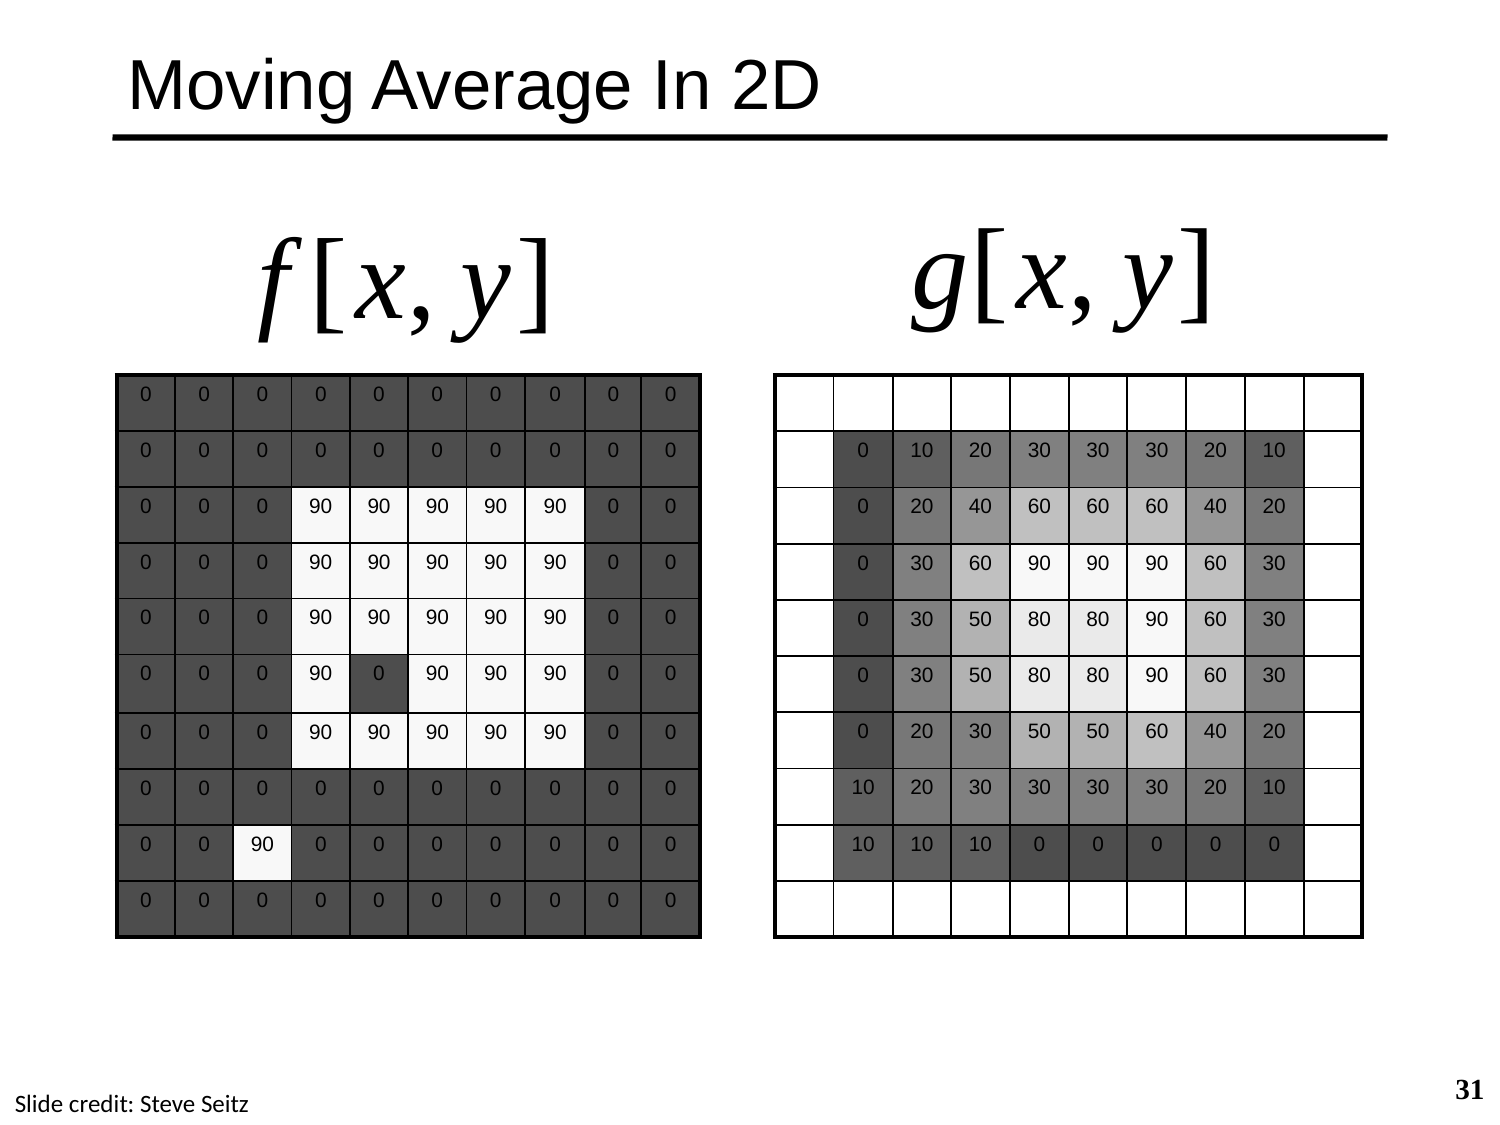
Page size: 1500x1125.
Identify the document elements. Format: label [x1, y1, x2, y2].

table_header [292, 377, 349, 430]
table_cell [834, 826, 892, 880]
table_cell [351, 488, 407, 542]
table_cell [894, 432, 950, 487]
table_header [894, 377, 950, 430]
table_cell [1187, 488, 1244, 543]
table_cell [834, 713, 892, 768]
table_cell [1305, 432, 1360, 487]
table_cell [1246, 657, 1303, 711]
table_cell [952, 657, 1009, 711]
table_cell [119, 544, 174, 598]
table_cell [351, 599, 407, 654]
table_cell [119, 488, 174, 542]
table_cell [1246, 826, 1303, 880]
table_cell [409, 655, 466, 712]
table_cell [409, 882, 466, 935]
table_header [777, 377, 833, 430]
table_cell [292, 599, 349, 654]
table_cell [586, 544, 640, 598]
table_cell [952, 769, 1009, 824]
table_cell [292, 882, 349, 935]
table_cell [351, 432, 407, 486]
table_cell [234, 882, 291, 935]
table_cell [351, 655, 407, 712]
table_header [1011, 377, 1068, 430]
table_header [467, 377, 524, 430]
table_header [351, 377, 407, 430]
table_cell [176, 714, 232, 768]
table_cell [467, 544, 524, 598]
table_cell [119, 714, 174, 768]
title [112, 12, 1388, 151]
table_cell [409, 488, 466, 542]
table_cell [1011, 882, 1068, 935]
table_cell [119, 432, 174, 486]
table_cell [467, 882, 524, 935]
table_cell [834, 882, 892, 935]
table_header [642, 377, 698, 430]
table_cell [777, 432, 833, 487]
table_cell [526, 432, 584, 486]
table_cell [894, 488, 950, 543]
table_cell [894, 713, 950, 768]
table_cell [586, 826, 640, 880]
table_cell [467, 488, 524, 542]
table_cell [1187, 826, 1244, 880]
table_cell [292, 655, 349, 712]
table_cell [1070, 769, 1126, 824]
table_cell [586, 714, 640, 768]
table_cell [119, 882, 174, 935]
table_cell [1128, 488, 1185, 543]
table_cell [467, 770, 524, 824]
table_header [526, 377, 584, 430]
table_cell [409, 599, 466, 654]
table_cell [834, 601, 892, 655]
table_cell [1305, 826, 1360, 880]
table_cell [409, 714, 466, 768]
table_cell [467, 432, 524, 486]
table_cell [1187, 601, 1244, 655]
table_cell [777, 657, 833, 711]
table_cell [351, 882, 407, 935]
table_cell [351, 826, 407, 880]
table_cell [467, 826, 524, 880]
table_cell [777, 601, 833, 655]
table_cell [1305, 545, 1360, 599]
table_cell [409, 432, 466, 486]
table_header [176, 377, 232, 430]
table_cell [586, 432, 640, 486]
table_cell [234, 826, 291, 880]
table_cell [894, 545, 950, 599]
table_cell [586, 770, 640, 824]
table_cell [176, 882, 232, 935]
table_header [1246, 377, 1303, 430]
table_cell [526, 655, 584, 712]
table_cell [952, 713, 1009, 768]
table_cell [1128, 713, 1185, 768]
table_cell [1305, 601, 1360, 655]
table_cell [586, 882, 640, 935]
table_cell [1246, 769, 1303, 824]
table_cell [119, 599, 174, 654]
table_cell [1187, 713, 1244, 768]
table_cell [642, 770, 698, 824]
table_header [586, 377, 640, 430]
table_header [1128, 377, 1185, 430]
table_cell [176, 432, 232, 486]
table_cell [1305, 657, 1360, 711]
table_cell [894, 769, 950, 824]
table_cell [351, 544, 407, 598]
table_cell [1246, 488, 1303, 543]
table_cell [526, 826, 584, 880]
table_cell [777, 488, 833, 543]
table_cell [642, 432, 698, 486]
table_header [234, 377, 291, 430]
table_cell [1070, 601, 1126, 655]
table_cell [1246, 432, 1303, 487]
table_cell [642, 544, 698, 598]
table_cell [586, 655, 640, 712]
table_cell [409, 770, 466, 824]
table_cell [1011, 432, 1068, 487]
table_cell [586, 599, 640, 654]
table_cell [1187, 882, 1244, 935]
table_cell [176, 544, 232, 598]
table_cell [467, 714, 524, 768]
table_cell [1128, 545, 1185, 599]
table_cell [119, 655, 174, 712]
table_cell [1128, 657, 1185, 711]
table_cell [234, 488, 291, 542]
table_cell [234, 432, 291, 486]
table_cell [351, 714, 407, 768]
table_cell [1011, 601, 1068, 655]
table_cell [1011, 713, 1068, 768]
table_cell [526, 882, 584, 935]
table_cell [292, 544, 349, 598]
table_header [409, 377, 466, 430]
table_cell [292, 714, 349, 768]
table_cell [526, 544, 584, 598]
table_cell [292, 770, 349, 824]
table_cell [234, 544, 291, 598]
table_cell [1011, 488, 1068, 543]
table_cell [1011, 826, 1068, 880]
table_cell [777, 882, 833, 935]
table_cell [1070, 713, 1126, 768]
table_cell [234, 770, 291, 824]
table_cell [1070, 882, 1126, 935]
table_header [1187, 377, 1244, 430]
table_cell [1128, 601, 1185, 655]
table_cell [234, 599, 291, 654]
table_cell [176, 770, 232, 824]
table_cell [1128, 882, 1185, 935]
table_cell [1128, 432, 1185, 487]
table_cell [234, 714, 291, 768]
table_cell [292, 488, 349, 542]
table_cell [952, 826, 1009, 880]
table_cell [894, 601, 950, 655]
text_box [0, 1079, 413, 1125]
table_header [119, 377, 174, 430]
table_cell [1305, 882, 1360, 935]
table_cell [1128, 826, 1185, 880]
table_cell [526, 714, 584, 768]
table_cell [526, 770, 584, 824]
table_cell [176, 599, 232, 654]
table_cell [1246, 713, 1303, 768]
table_header [1305, 377, 1360, 430]
table_cell [952, 432, 1009, 487]
table_cell [586, 488, 640, 542]
table_cell [1305, 488, 1360, 543]
table_cell [234, 655, 291, 712]
table_cell [952, 882, 1009, 935]
table_cell [834, 657, 892, 711]
table_header [834, 377, 892, 430]
table_cell [642, 826, 698, 880]
table_cell [1187, 545, 1244, 599]
table_cell [952, 601, 1009, 655]
table_cell [777, 713, 833, 768]
table_cell [1187, 657, 1244, 711]
table_cell [467, 599, 524, 654]
table_cell [351, 770, 407, 824]
table_cell [1128, 769, 1185, 824]
table_cell [642, 714, 698, 768]
table_cell [292, 432, 349, 486]
table_cell [1187, 432, 1244, 487]
table_cell [777, 545, 833, 599]
table_cell [292, 826, 349, 880]
table_header [952, 377, 1009, 430]
table_cell [1187, 769, 1244, 824]
table_cell [526, 599, 584, 654]
table_cell [176, 488, 232, 542]
table_cell [642, 882, 698, 935]
table_header [1070, 377, 1126, 430]
table_cell [1305, 769, 1360, 824]
table_cell [1305, 713, 1360, 768]
table_cell [1070, 545, 1126, 599]
table_cell [1011, 769, 1068, 824]
table_cell [777, 769, 833, 824]
table_cell [176, 826, 232, 880]
table_cell [894, 882, 950, 935]
table_cell [834, 432, 892, 487]
table_cell [119, 826, 174, 880]
text_box [218, 212, 572, 367]
table_cell [526, 488, 584, 542]
table_cell [1070, 488, 1126, 543]
table_cell [834, 769, 892, 824]
table_cell [1070, 826, 1126, 880]
table_cell [642, 655, 698, 712]
table_cell [176, 655, 232, 712]
table_cell [1246, 545, 1303, 599]
table_cell [894, 657, 950, 711]
table_cell [1070, 432, 1126, 487]
table_cell [1011, 657, 1068, 711]
table_cell [119, 770, 174, 824]
table_cell [952, 545, 1009, 599]
table_cell [777, 826, 833, 880]
table_cell [1246, 601, 1303, 655]
table_cell [894, 826, 950, 880]
table_cell [642, 488, 698, 542]
table_cell [642, 599, 698, 654]
table_cell [1070, 657, 1126, 711]
slide_number [1187, 1062, 1500, 1125]
table_cell [834, 545, 892, 599]
table_cell [1011, 545, 1068, 599]
table_cell [1246, 882, 1303, 935]
text_box [888, 202, 1232, 357]
table_cell [409, 826, 466, 880]
table_cell [467, 655, 524, 712]
table_cell [952, 488, 1009, 543]
table_cell [834, 488, 892, 543]
table_cell [409, 544, 466, 598]
